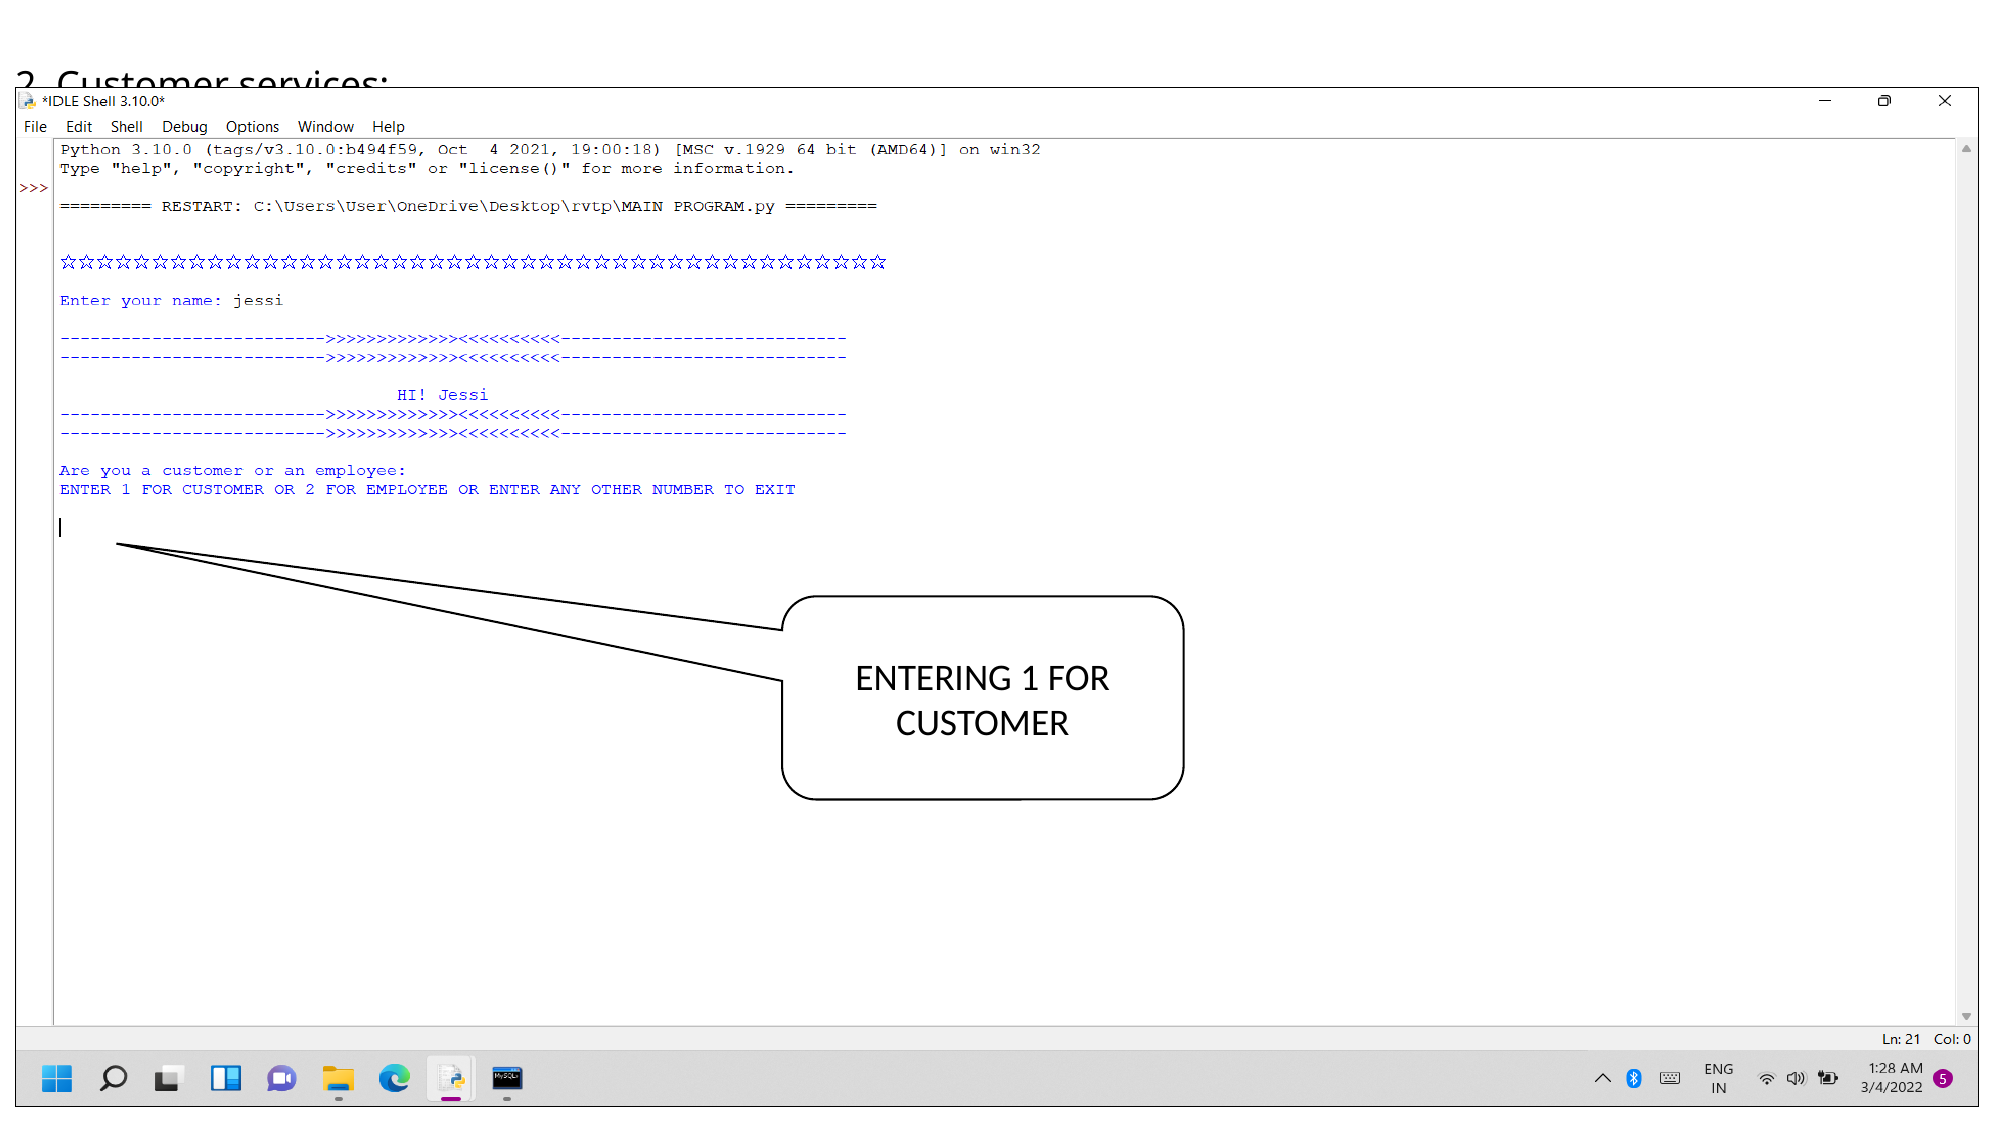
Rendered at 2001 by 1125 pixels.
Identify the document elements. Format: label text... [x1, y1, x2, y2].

picture [15, 87, 1978, 1106]
title 2. Customer services: [0, 0, 1725, 218]
